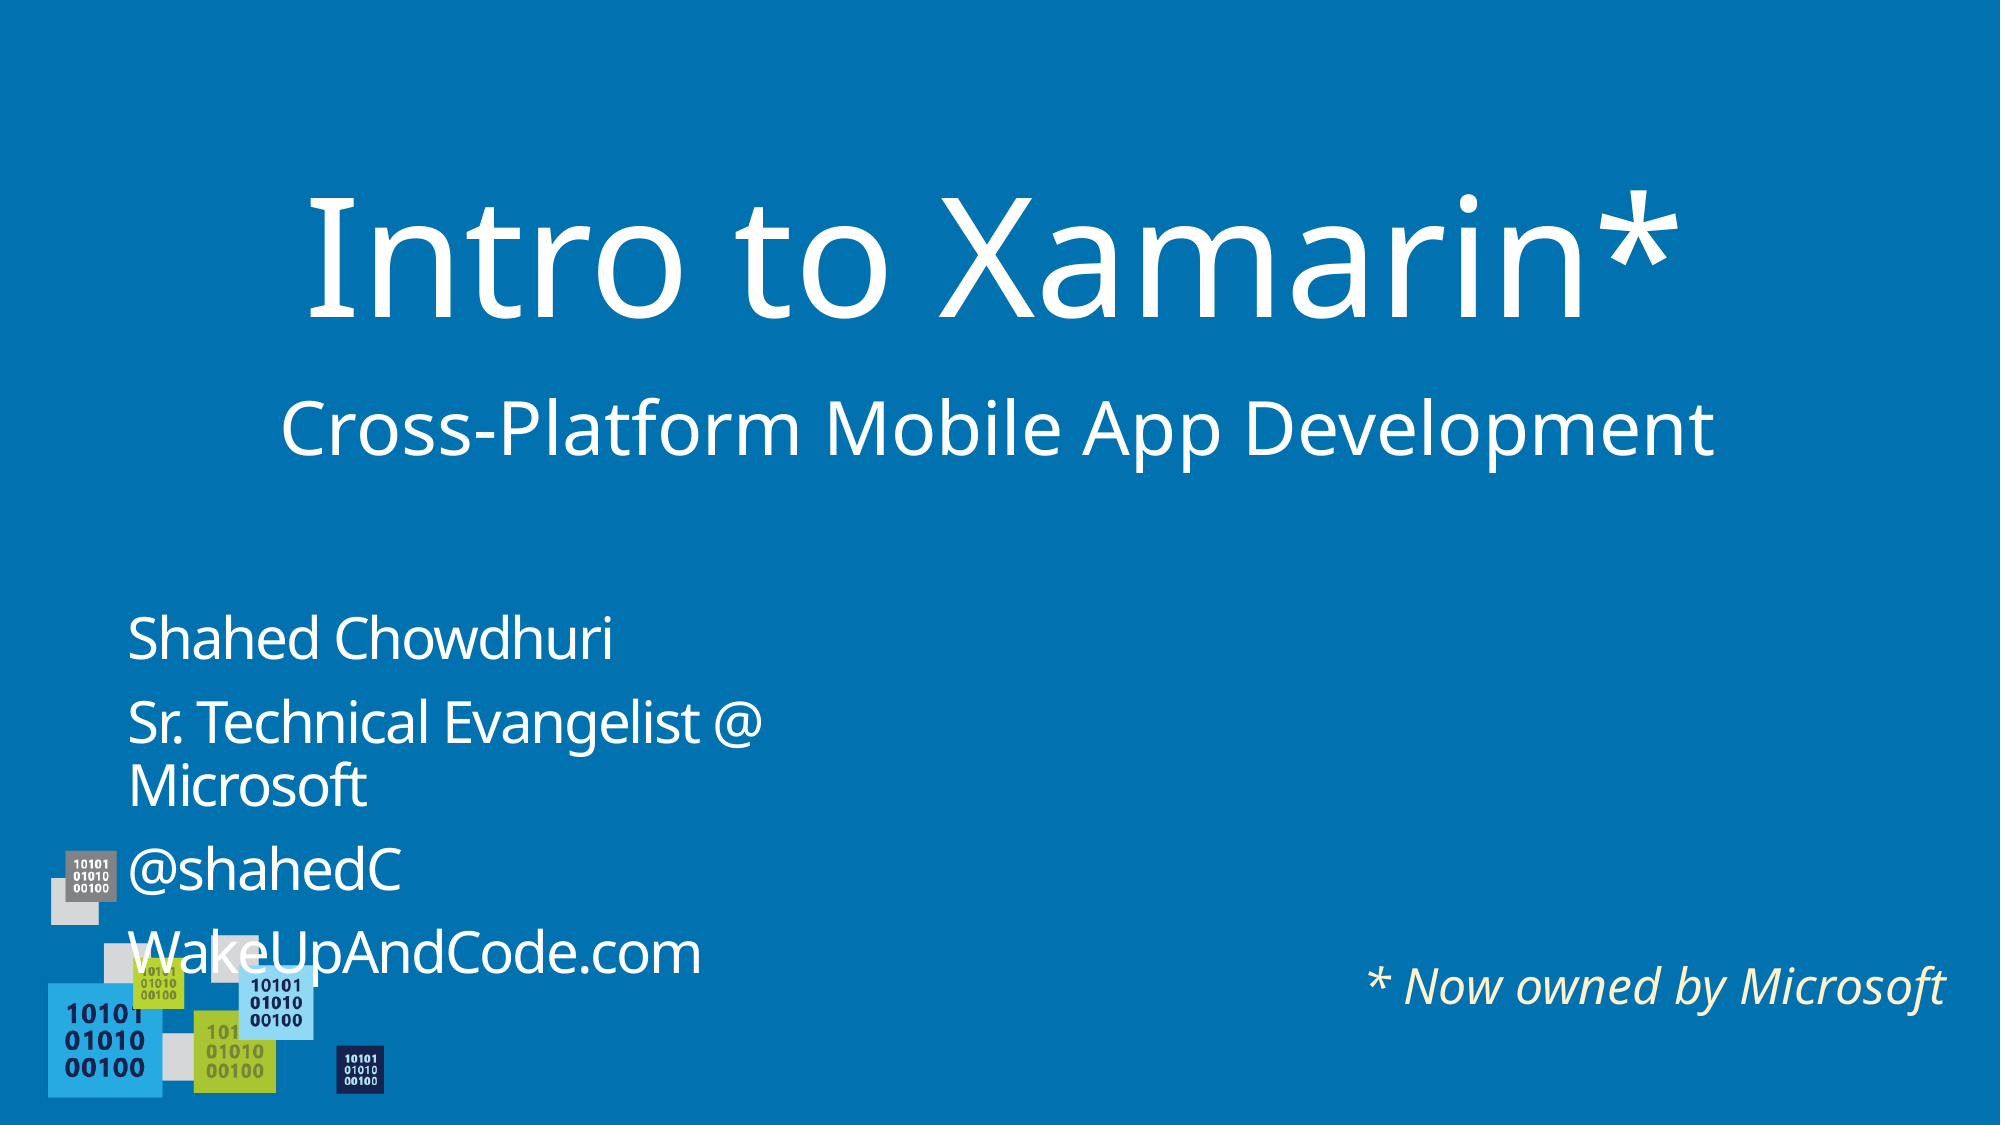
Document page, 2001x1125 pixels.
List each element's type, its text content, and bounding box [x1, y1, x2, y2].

list Shahed Chowdhuri Sr. Technical Evangelist @ Microsoft @shahedC WakeUpAndCode.com [112, 601, 1029, 938]
text_box Cross-Platform Mobile App Development [0, 357, 2000, 505]
title Intro to Xamarin* [0, 118, 1996, 357]
picture [17, 808, 463, 1125]
text_box * Now owned by Microsoft [1333, 937, 1977, 1040]
